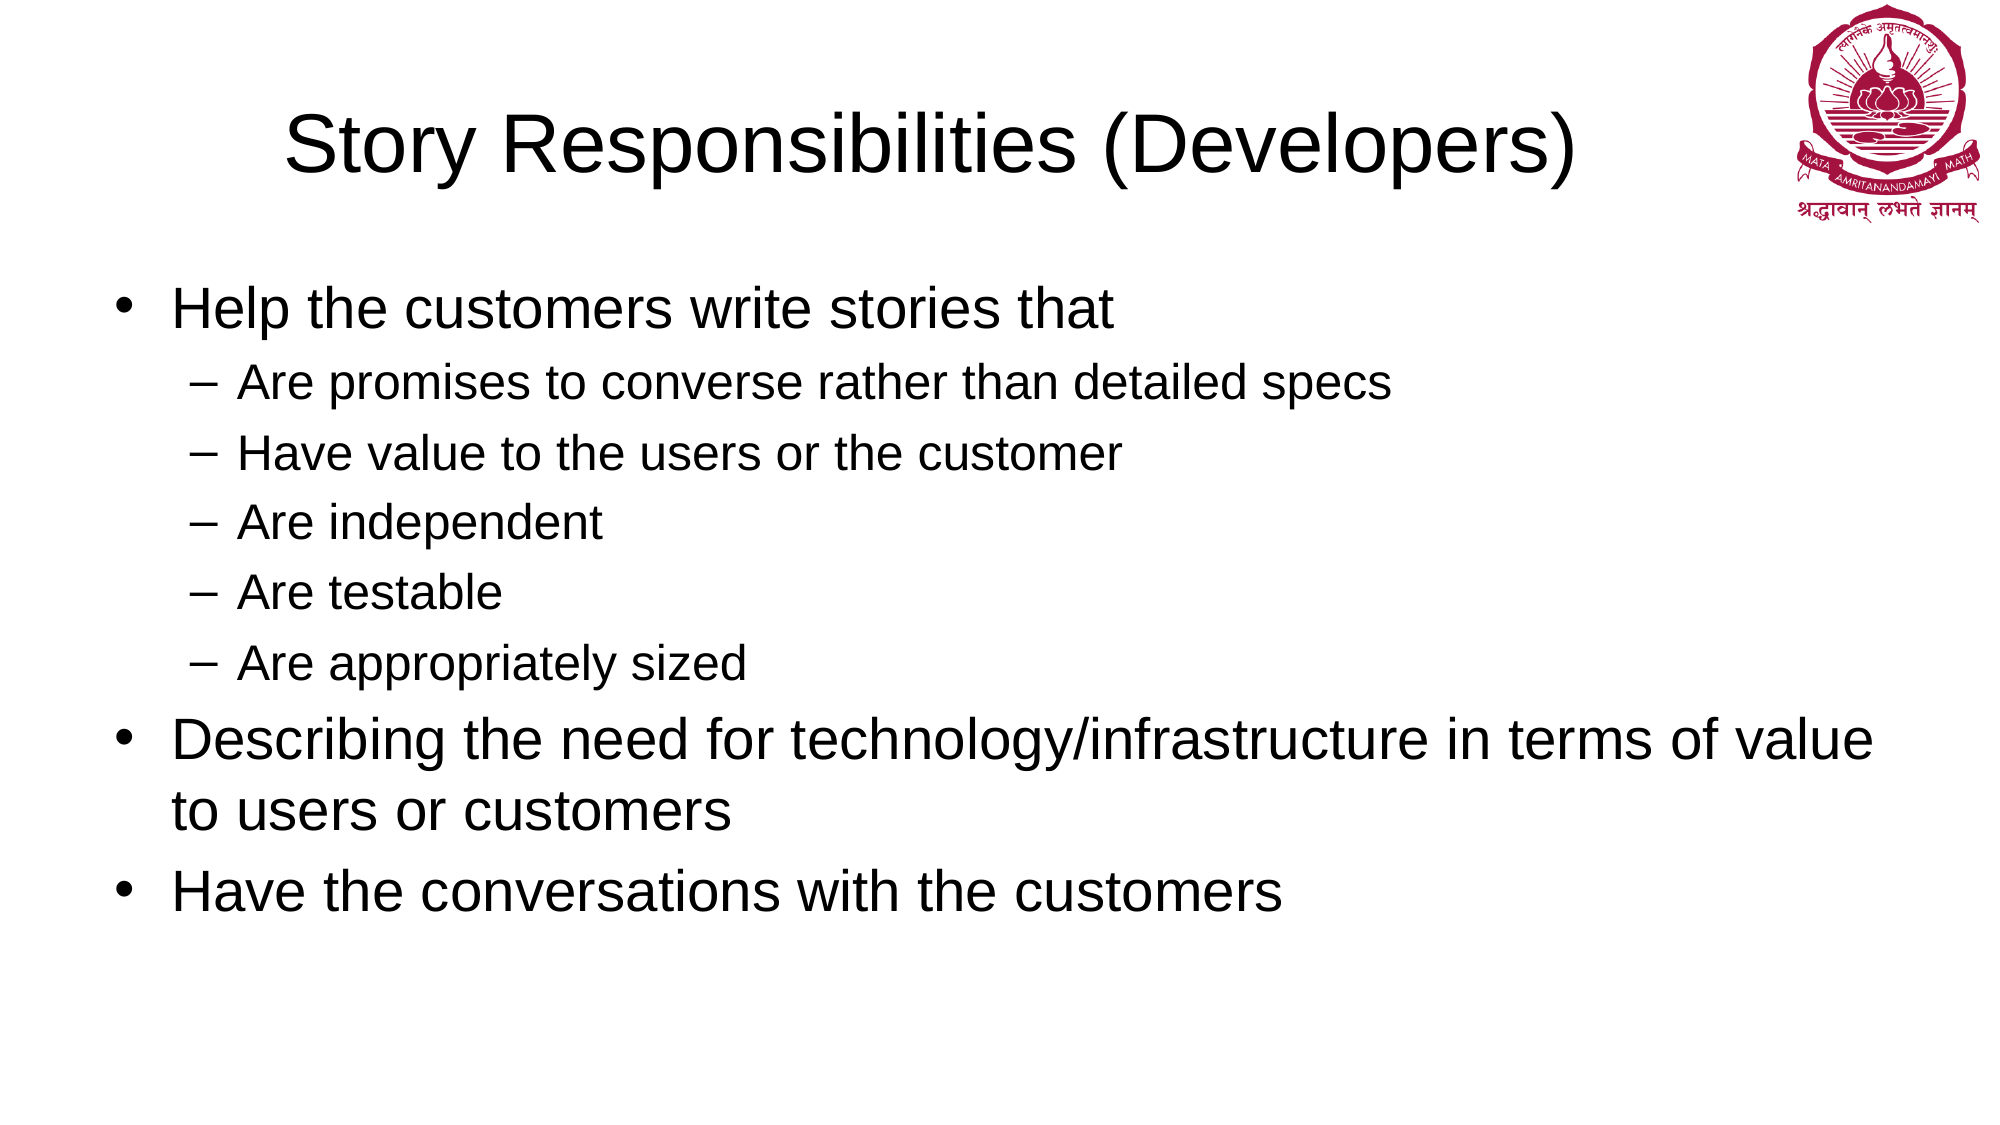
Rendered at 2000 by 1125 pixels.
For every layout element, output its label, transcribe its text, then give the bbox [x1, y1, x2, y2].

picture [1776, 1, 2000, 225]
title Story Responsibilities (Developers) [99, 45, 1763, 233]
list Help the customers write stories that Are promises to converse rather than detailed specs Have value to the users or the customer Are independent Are testable Are appropriately sized Describing the need for technology/infrastructure in terms of value to users or customers Have the conversations with the customers [99, 262, 1900, 1005]
